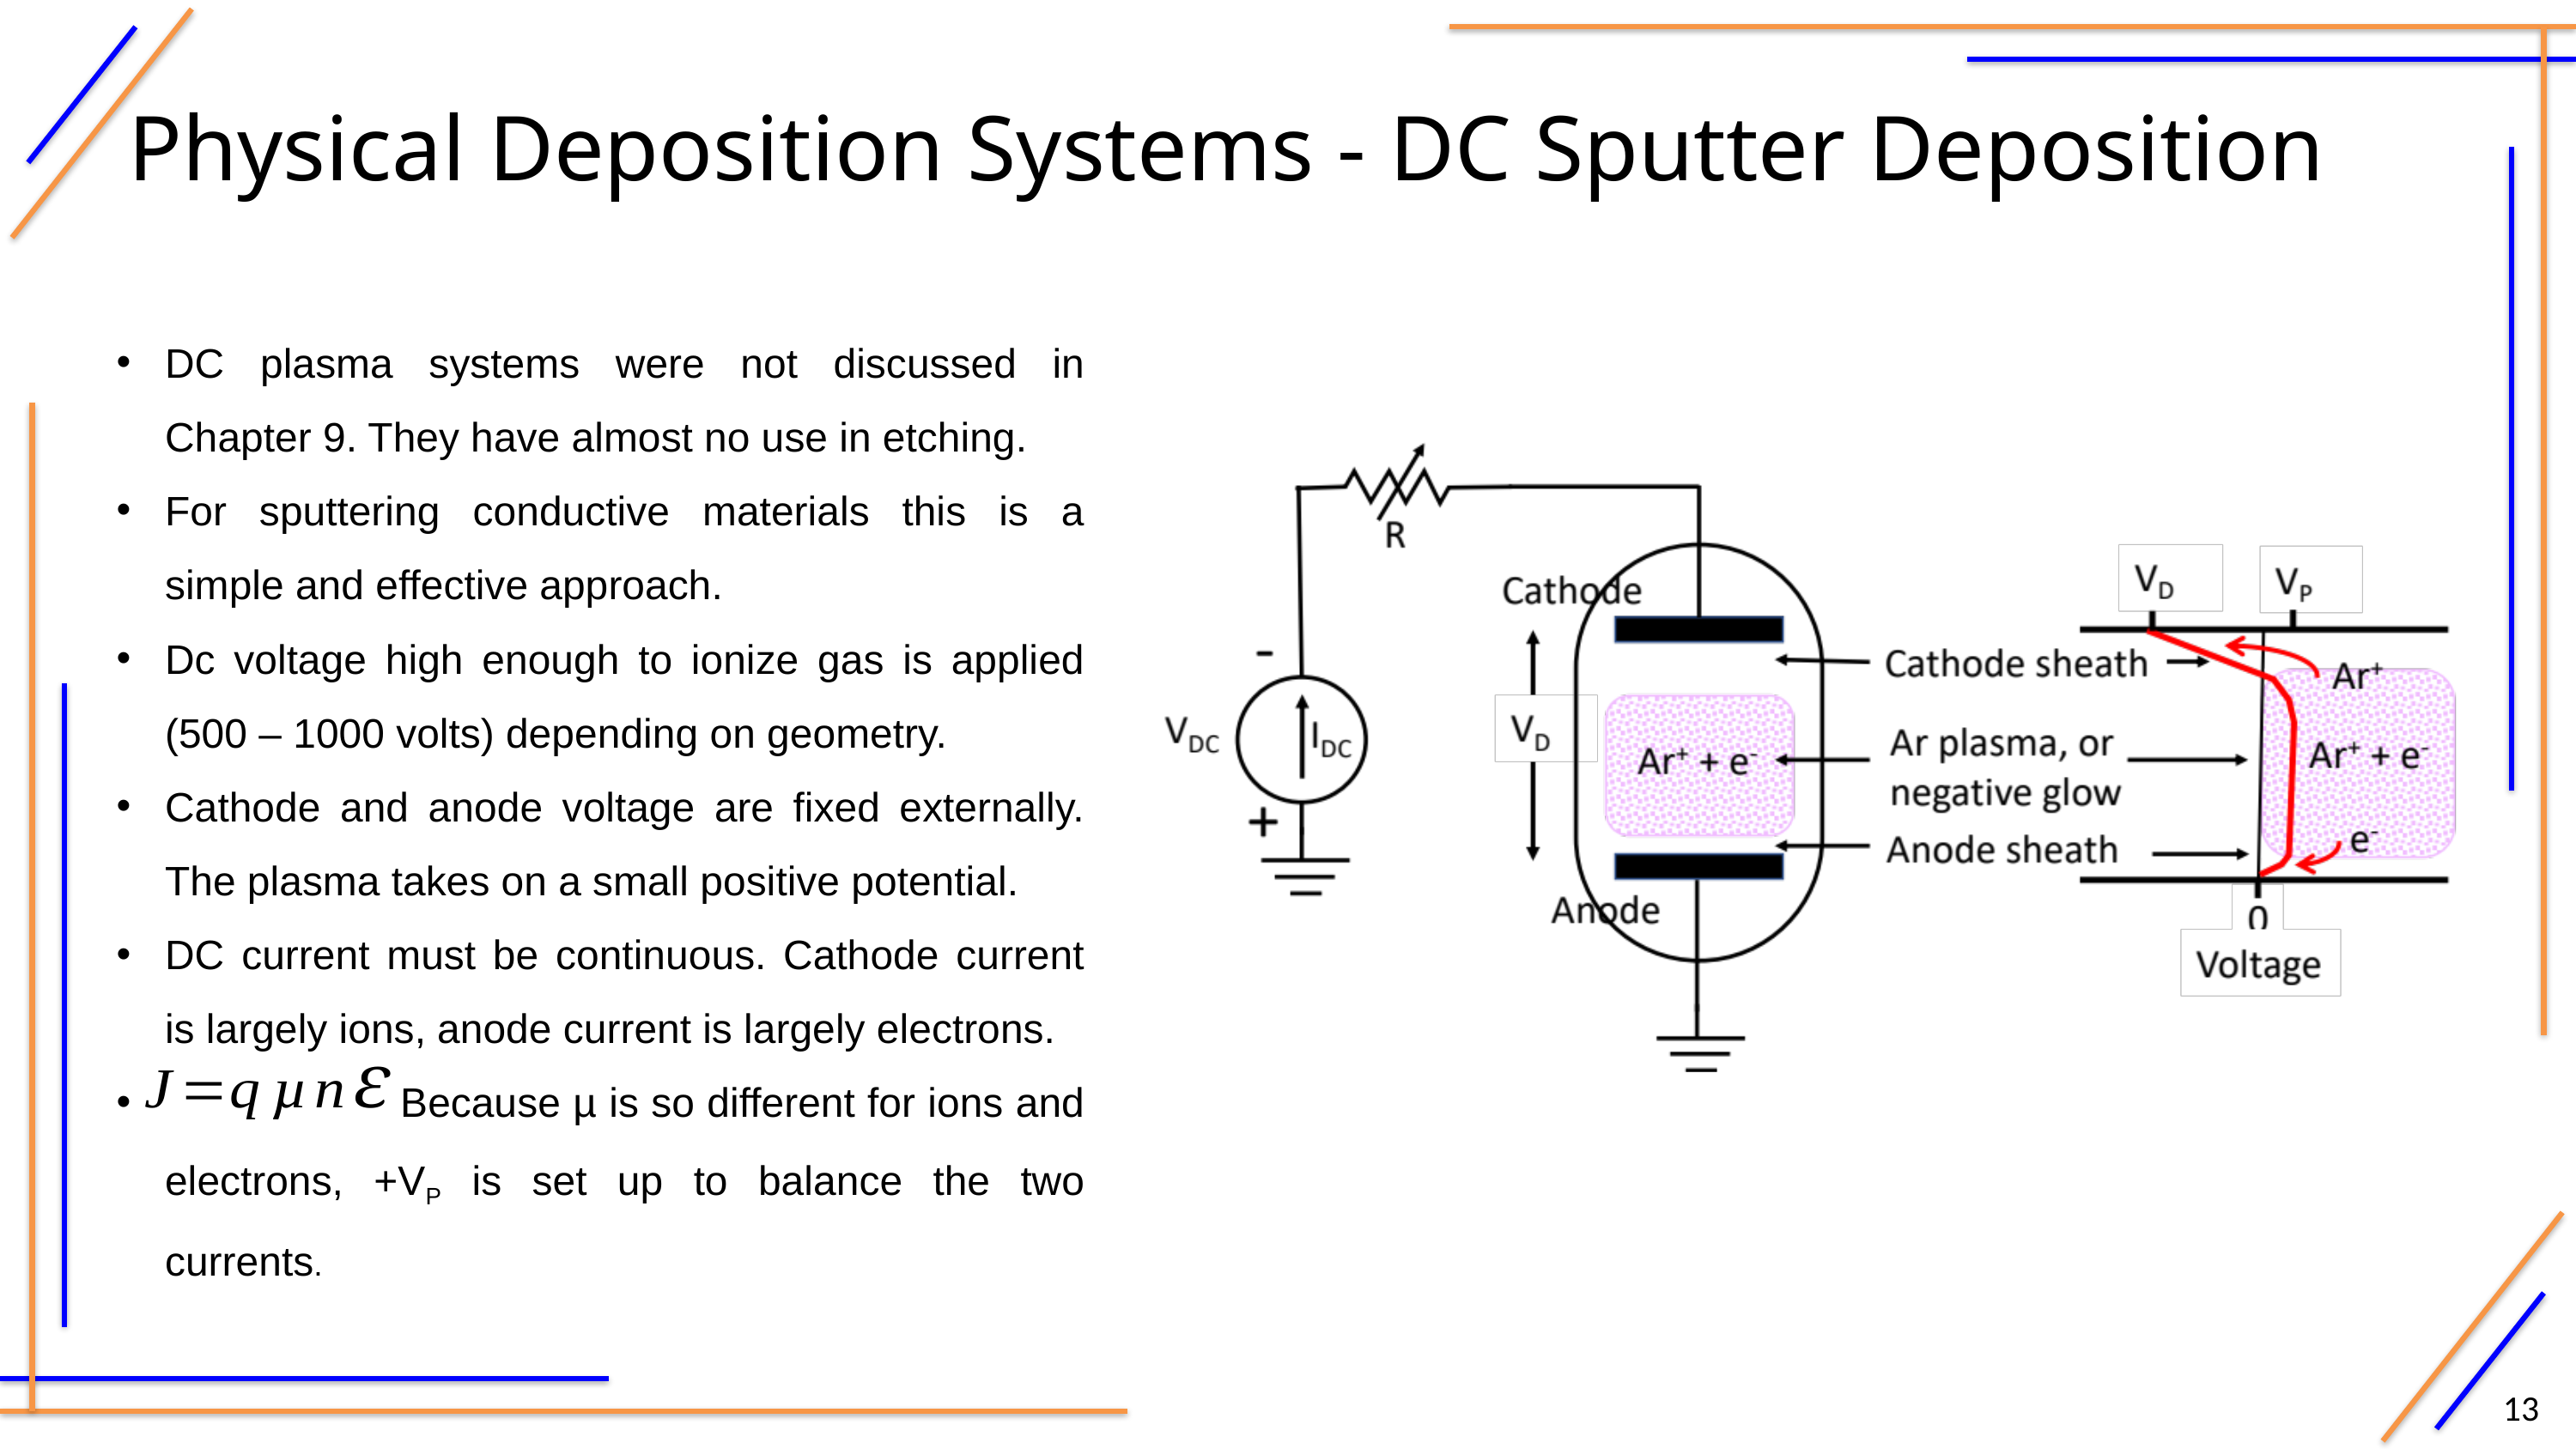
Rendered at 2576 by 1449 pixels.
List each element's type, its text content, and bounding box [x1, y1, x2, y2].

text_box Physical Deposition Systems - DC Sputter Deposition [195, 91, 2472, 199]
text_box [2382, 1212, 2563, 1441]
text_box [11, 9, 192, 238]
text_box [27, 26, 137, 163]
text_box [2436, 1292, 2544, 1429]
picture [1139, 429, 2463, 1072]
text_box DC plasma systems were not discussed in Chapter 9. They have almost no use in etching. For sputtering conductive materials this is a simple and effective approach. Dc voltage high enough to ionize gas is applied (500 – 1000 volts) depending on geometry. Cathode and anode voltage are fixed externally. The plasma takes on a small positive potential. DC current must be continuous. Cathode current is largely ions, anode current is largely electrons. Because µ is so different for ions and electrons, +VP is set up to balance the two currents. [103, 306, 1099, 1290]
